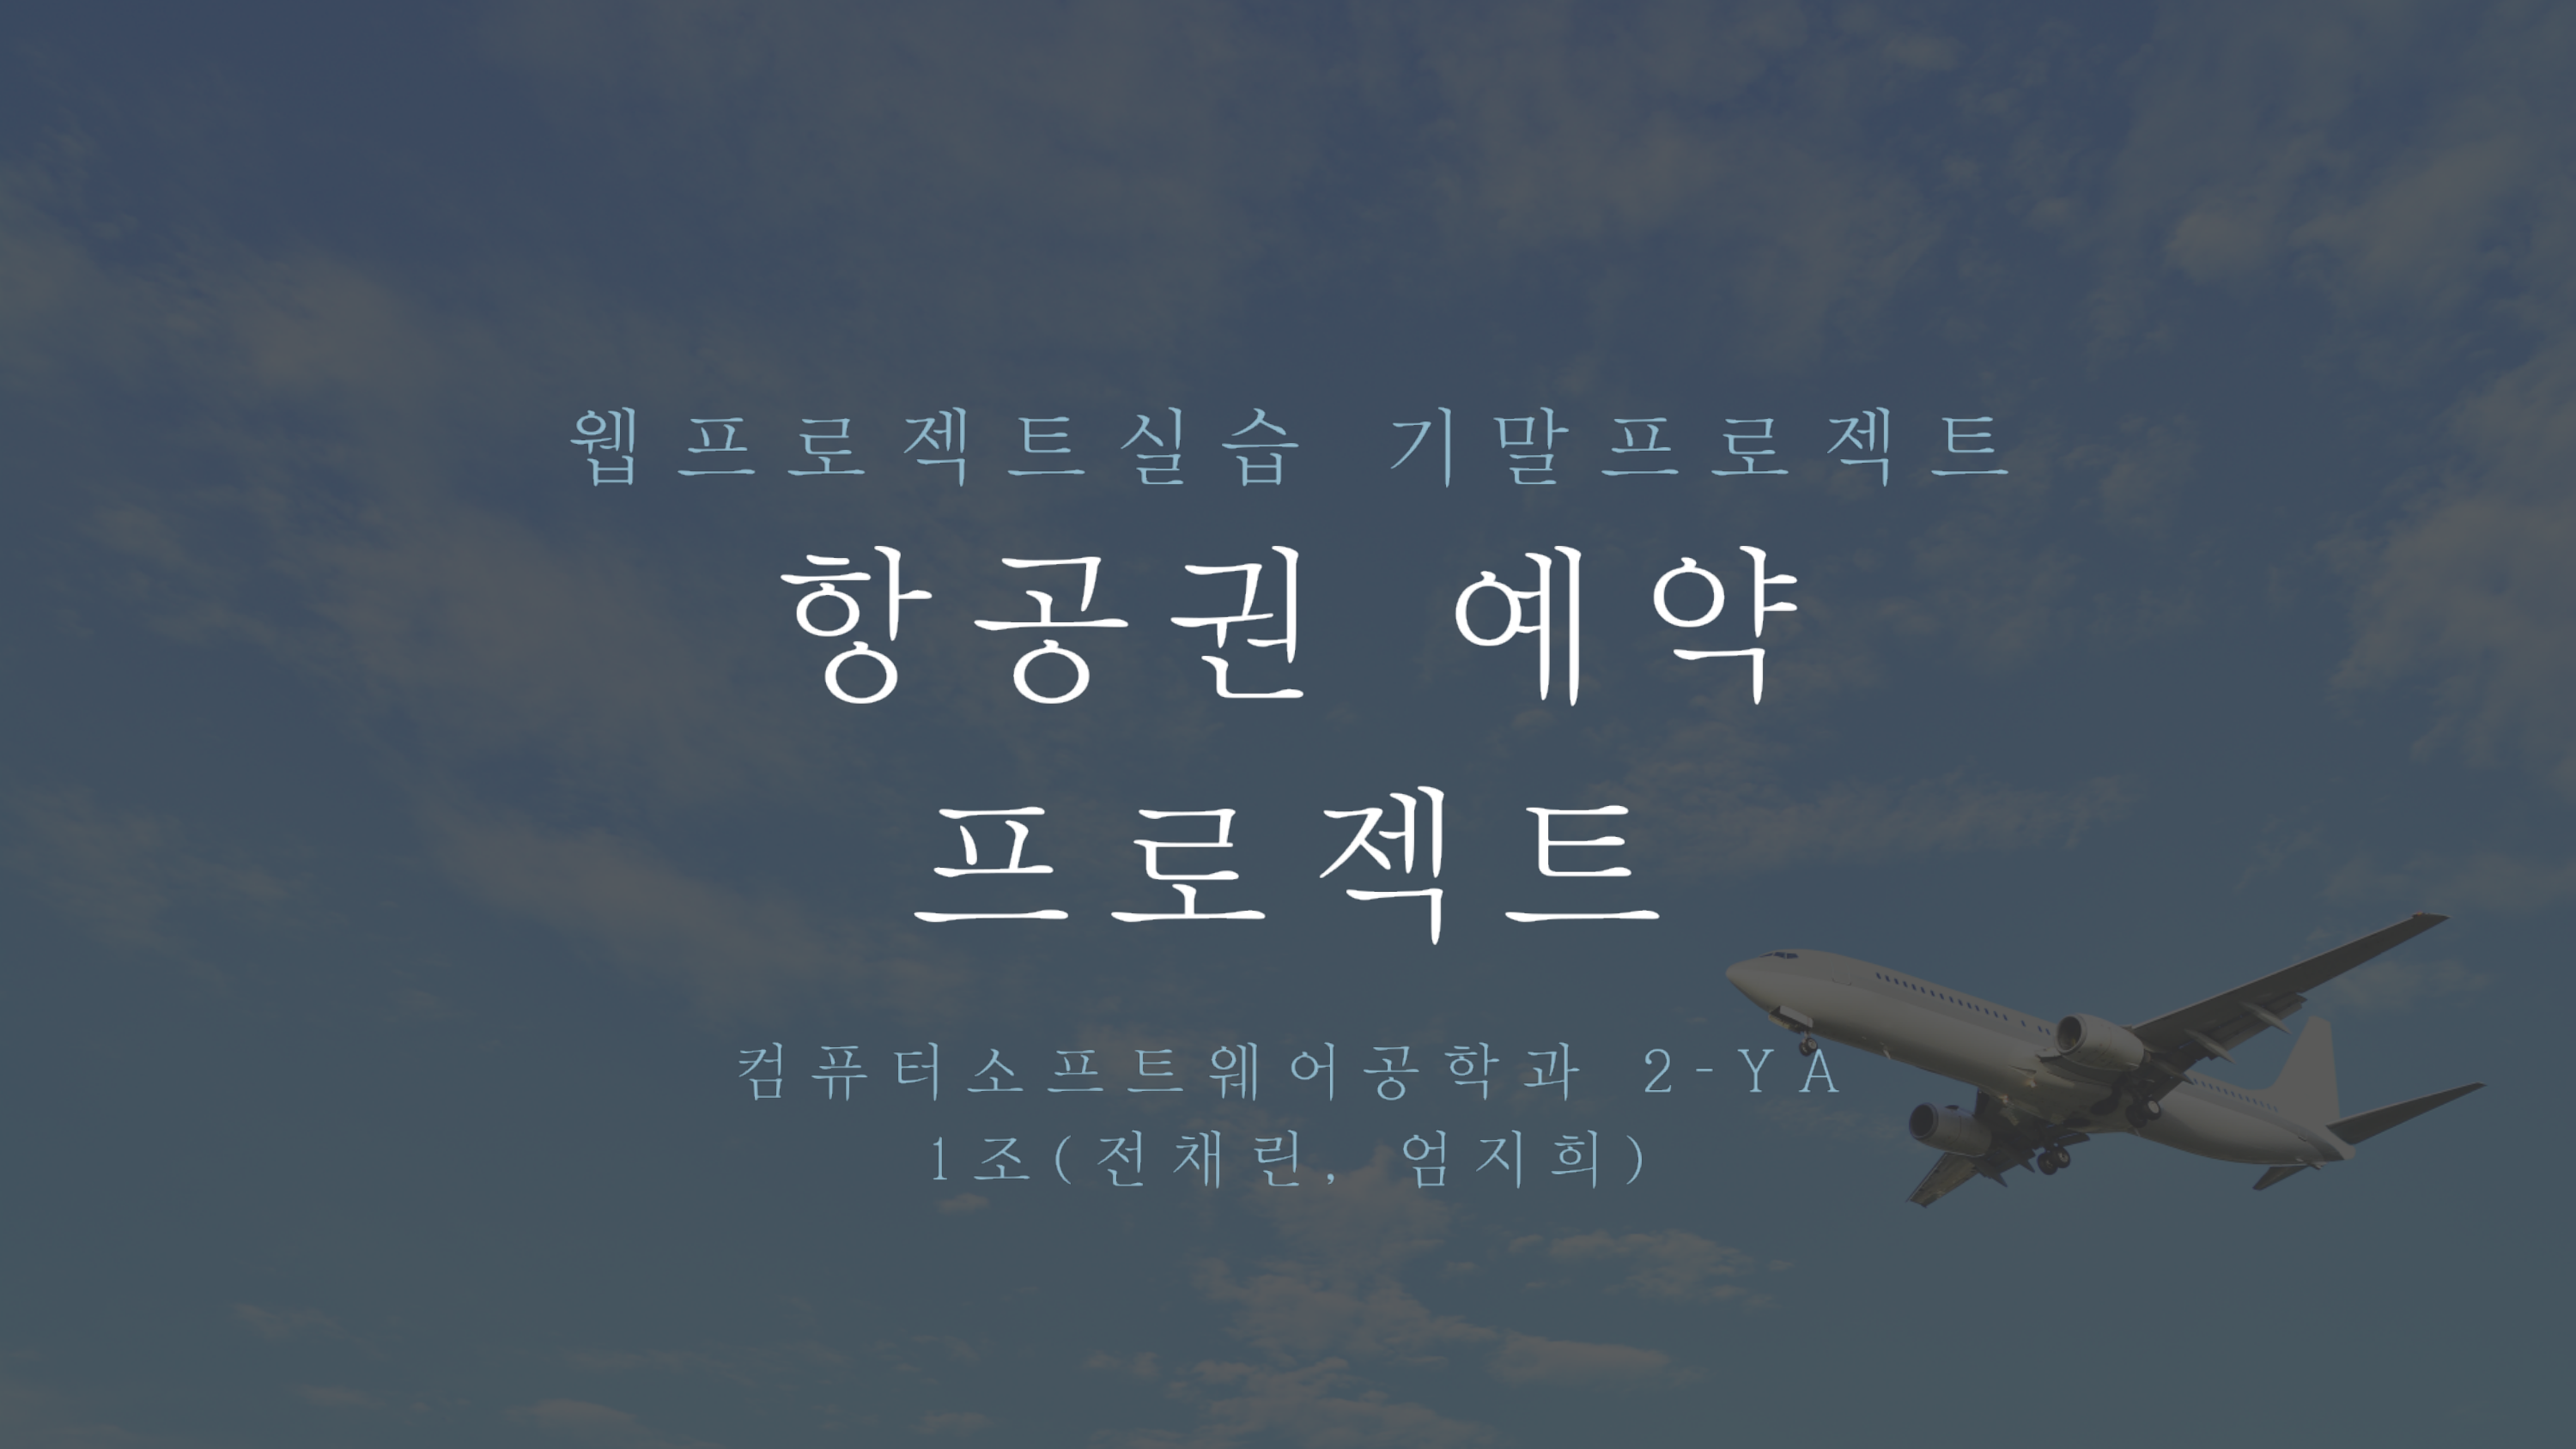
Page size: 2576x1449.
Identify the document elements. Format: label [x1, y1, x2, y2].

text_box [0, 0, 2576, 1449]
picture [524, 374, 2049, 1233]
